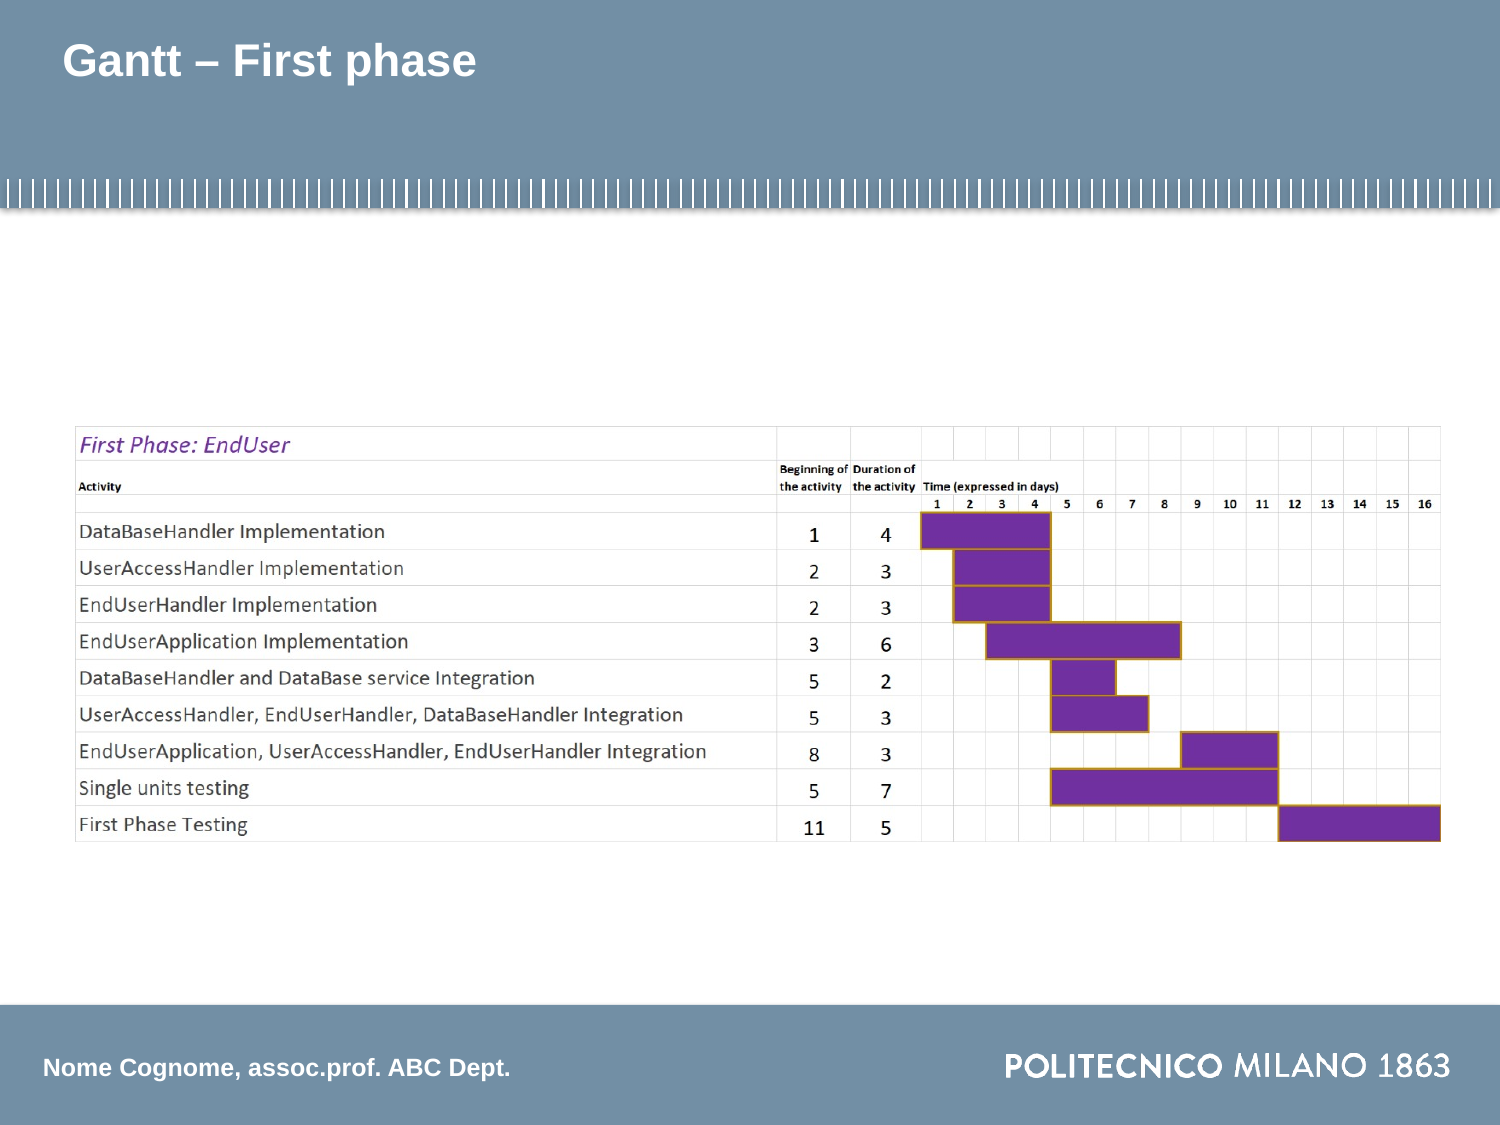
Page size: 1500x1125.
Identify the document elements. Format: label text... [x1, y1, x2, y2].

picture [999, 1041, 1456, 1089]
title Gantt – First phase [47, 22, 1455, 161]
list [74, 426, 1441, 842]
